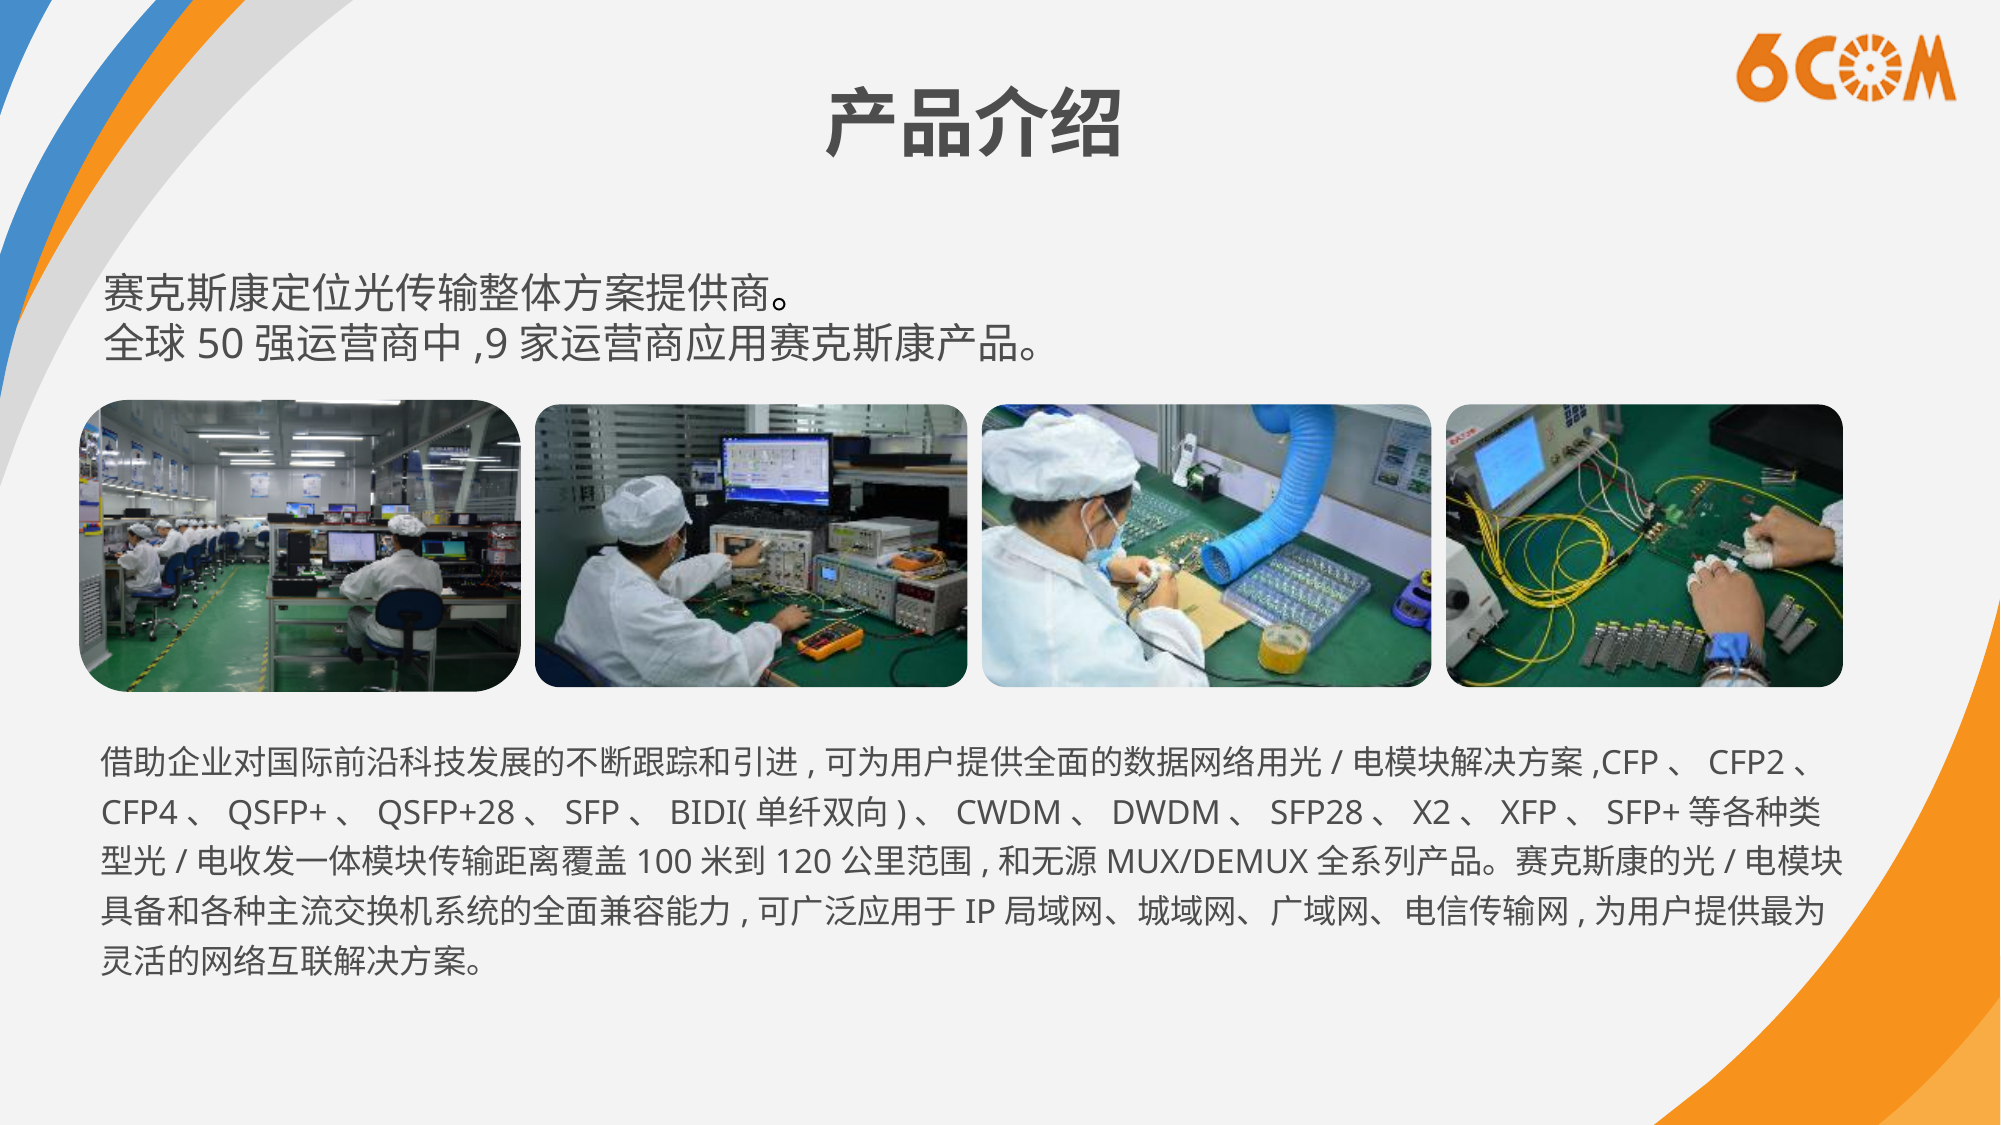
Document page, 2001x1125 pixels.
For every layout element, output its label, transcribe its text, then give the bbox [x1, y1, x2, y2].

text_box 借助企业对国际前沿科技发展的不断跟踪和引进,可为用户提供全面的数据网络用光/电模块解决方案,CFP、CFP2、CFP4、QSFP+、QSFP+28、SFP、BIDI(单纤双向)、CWDM、DWDM、SFP28、X2、XFP、SFP+等各种类型光/电收发一体模块传输距离覆盖100米到120公里范围,和无源MUX/DEMUX全系列产品。赛克斯康的光/电模块具备和各种主流交换机系统的全面兼容能力,可广泛应用于IP局域网、城域网、广域网、电信传输网,为用户提供最为灵活的网络互联解决方案。 [85, 723, 1864, 997]
picture [1670, 0, 2001, 199]
title 产品介绍 [224, 78, 1725, 215]
text_box 赛克斯康定位光传输整体方案提供商。 全球50强运营商中,9家运营商应用赛克斯康产品。 [88, 259, 1077, 399]
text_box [79, 399, 1843, 692]
